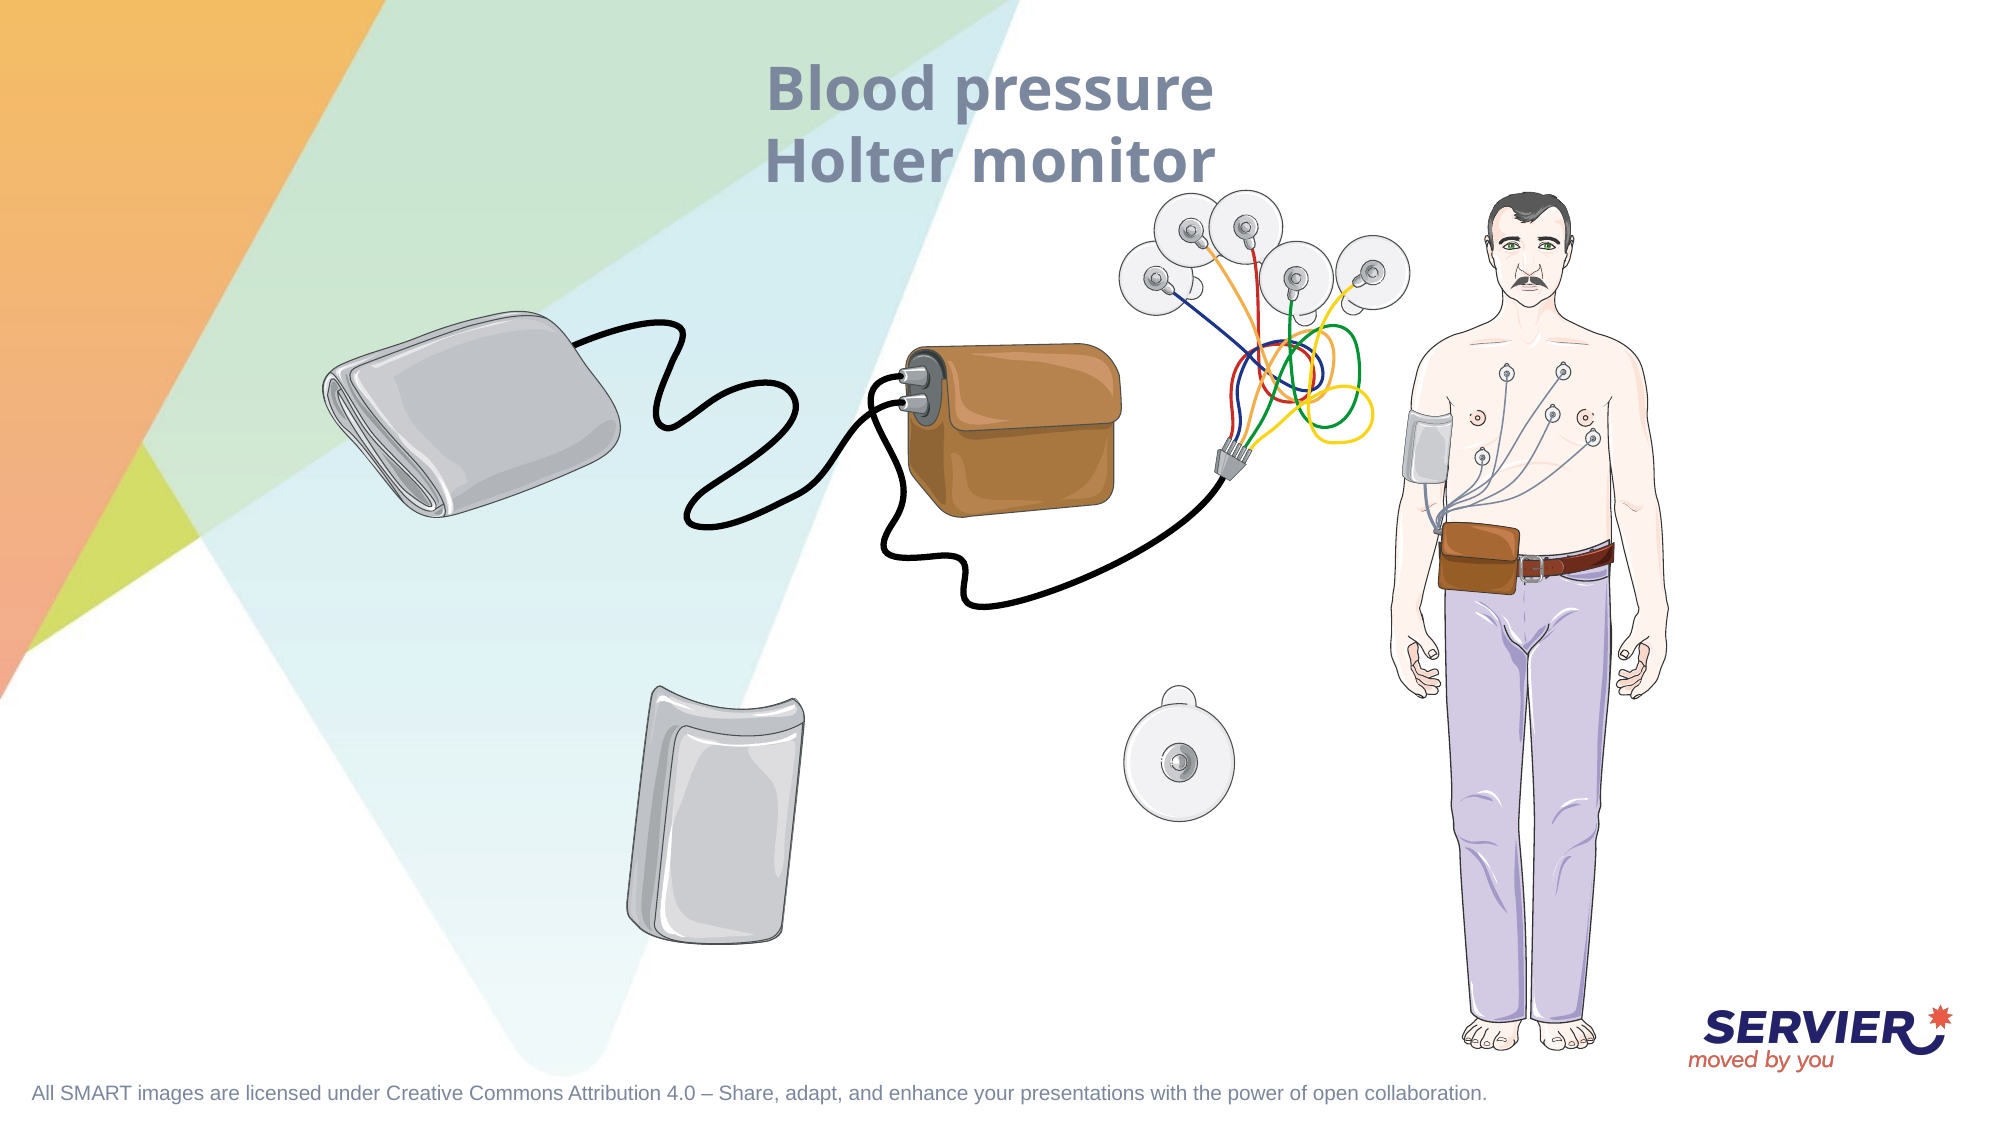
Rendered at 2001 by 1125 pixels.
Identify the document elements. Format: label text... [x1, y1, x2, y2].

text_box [1433, 520, 1615, 597]
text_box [1123, 685, 1235, 822]
title Blood pressure Holter monitor [55, 12, 1927, 232]
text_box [1474, 447, 1491, 466]
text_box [1401, 409, 1454, 487]
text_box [625, 684, 805, 953]
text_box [1499, 363, 1515, 382]
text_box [1555, 361, 1572, 381]
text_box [1585, 428, 1601, 447]
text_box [1545, 404, 1561, 423]
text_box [316, 185, 1416, 622]
picture [0, 0, 2001, 1125]
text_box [1389, 192, 1670, 1051]
